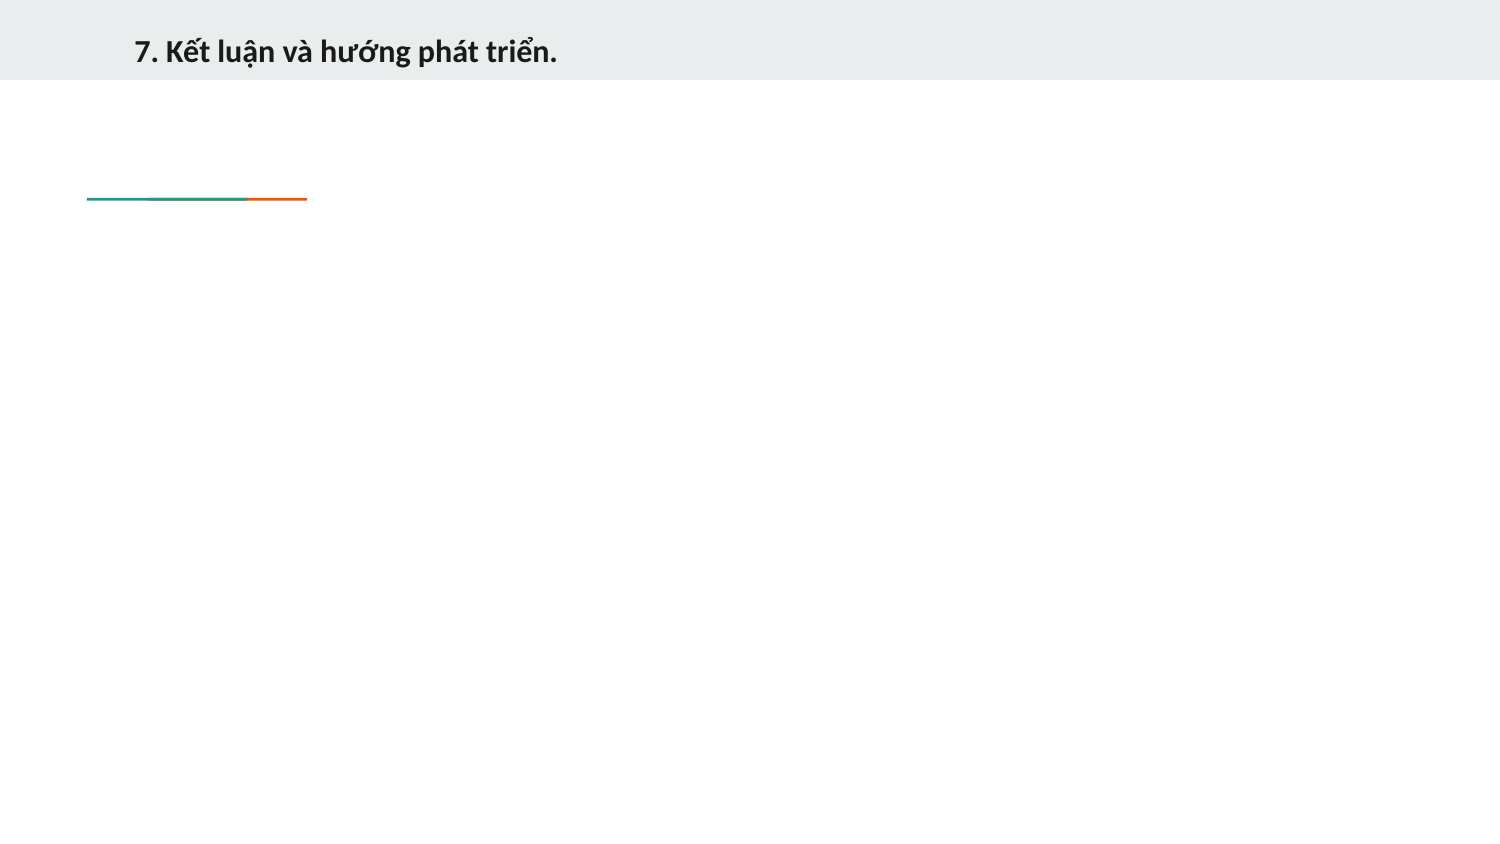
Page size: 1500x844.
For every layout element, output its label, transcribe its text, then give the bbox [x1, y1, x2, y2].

title 7. Kết luận và hướng phát triển. [119, 0, 1381, 85]
